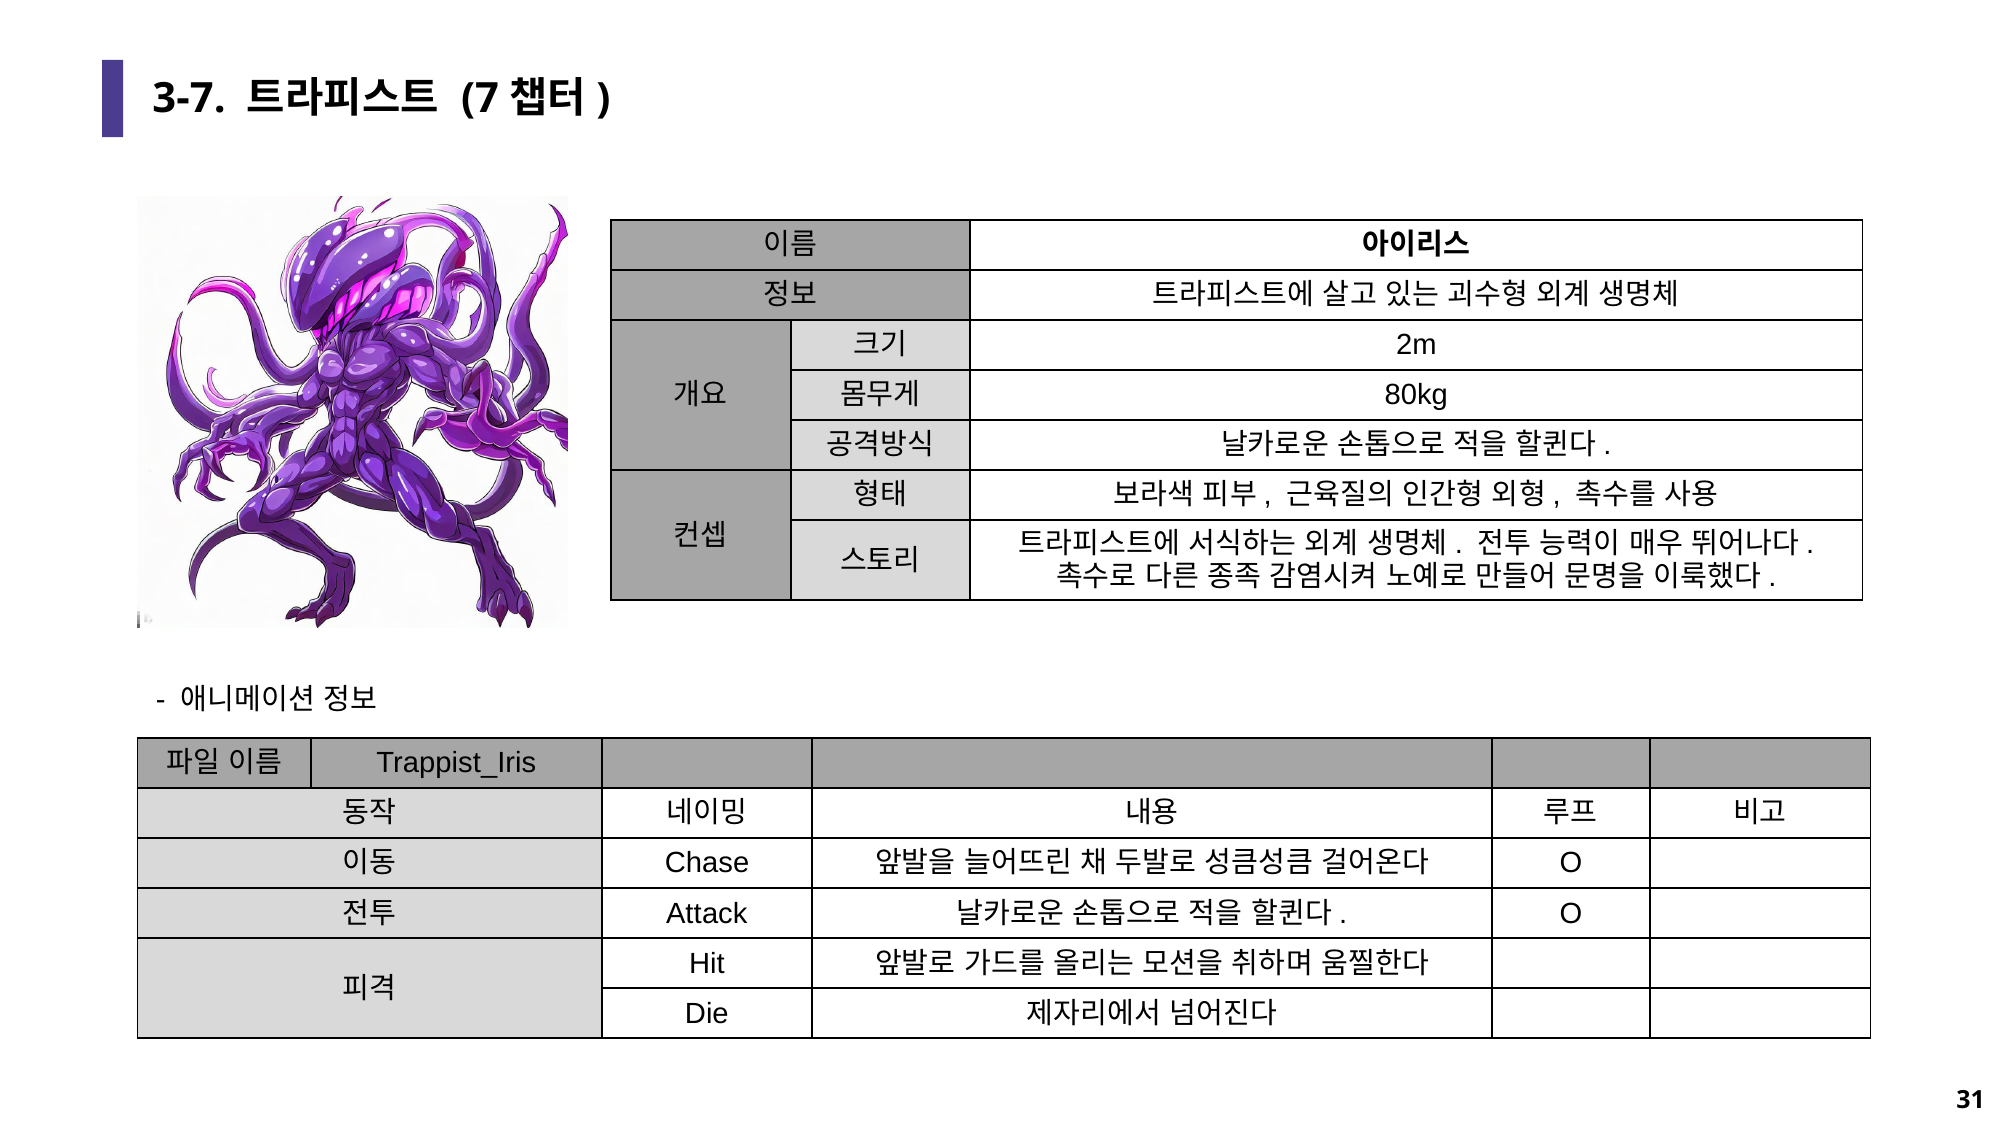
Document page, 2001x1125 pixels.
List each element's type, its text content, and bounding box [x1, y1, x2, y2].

table_cell 2m [971, 321, 1862, 369]
table_header [813, 739, 1491, 787]
table_cell Attack [603, 889, 811, 937]
table_cell [1493, 939, 1649, 987]
table_cell Chase [603, 839, 811, 887]
table_cell Die [603, 989, 811, 1037]
table_cell [1651, 989, 1870, 1037]
table_cell 형태 [792, 471, 969, 519]
table_cell 내용 [813, 789, 1491, 837]
table_cell 이동 [138, 839, 601, 887]
table_cell 정보 [612, 271, 969, 319]
table_cell Hit [603, 939, 811, 987]
table_cell 개요 [612, 321, 790, 469]
table_header 파일 이름 [138, 739, 310, 787]
table_cell [1651, 889, 1870, 937]
table_cell 날카로운 손톱으로 적을 할퀸다. [813, 889, 1491, 937]
table_cell 제자리에서 넘어진다 [813, 989, 1491, 1037]
title 3-7. 트라피스트 (7챕터) [137, 59, 1863, 138]
table_cell 앞발을 늘어뜨린 채 두발로 성큼성큼 걸어온다 [813, 839, 1491, 887]
table_cell 비고 [1651, 789, 1870, 837]
table_cell O [1493, 889, 1649, 937]
table_cell [1651, 939, 1870, 987]
picture [137, 196, 569, 628]
table_header [603, 739, 811, 787]
table_cell 보라색 피부, 근육질의 인간형 외형, 촉수를 사용 [971, 471, 1862, 519]
table_header 이름 [612, 221, 969, 269]
table_header Trappist_Iris [312, 739, 601, 787]
table_cell 전투 [138, 889, 601, 937]
table_cell 트라피스트에 서식하는 외계 생명체. 전투 능력이 매우 뛰어나다. 촉수로 다른 종족 감염시켜 노예로 만들어 문명을 이룩했다. [971, 521, 1862, 599]
table_cell O [1493, 839, 1649, 887]
table_header [1651, 739, 1870, 787]
table_cell [1651, 839, 1870, 887]
table_header 아이리스 [971, 221, 1862, 269]
table_cell 컨셉 [612, 471, 790, 599]
table_cell 날카로운 손톱으로 적을 할퀸다. [971, 421, 1862, 469]
table_cell 공격방식 [792, 421, 969, 469]
table_header [1493, 739, 1649, 787]
text_box - 애니메이션 정보 [141, 672, 394, 723]
table_cell 스토리 [792, 521, 969, 599]
table_cell 몸무게 [792, 371, 969, 419]
table_cell 동작 [138, 789, 601, 837]
table_cell 루프 [1493, 789, 1649, 837]
table_cell 트라피스트에 살고 있는 괴수형 외계 생명체 [971, 271, 1862, 319]
table_cell 크기 [792, 321, 969, 369]
table_cell 피격 [138, 939, 601, 1037]
table_cell 80kg [971, 371, 1862, 419]
table_cell 앞발로 가드를 올리는 모션을 취하며 움찔한다 [813, 939, 1491, 987]
table_cell [1493, 989, 1649, 1037]
table_cell 네이밍 [603, 789, 811, 837]
